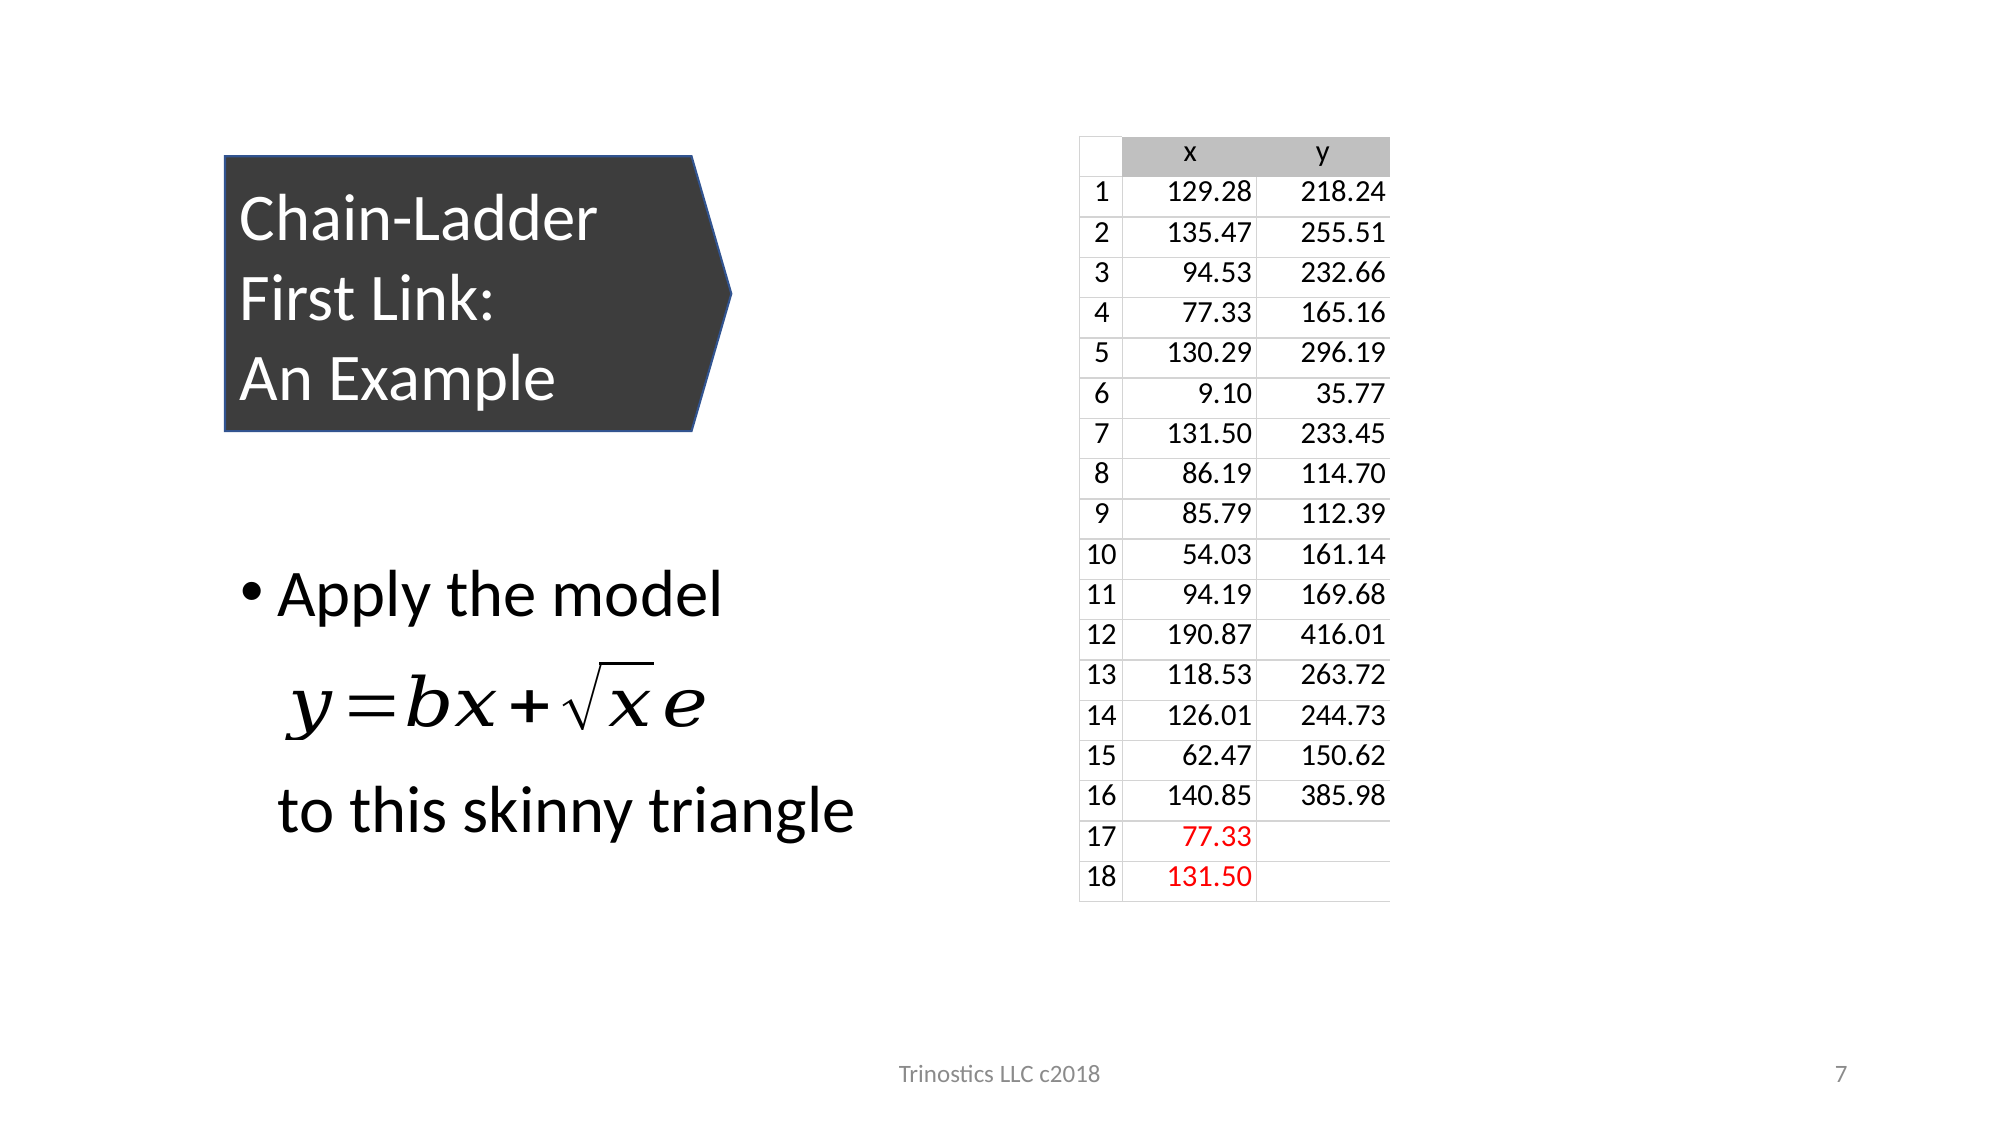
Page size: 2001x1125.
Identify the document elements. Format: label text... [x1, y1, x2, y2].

slide_number 7 [1412, 1042, 1863, 1103]
text_box Chain-Ladder First Link: An Example [223, 155, 733, 433]
picture [1078, 135, 1392, 903]
text_box Apply the model to this skinny triangle [225, 551, 947, 950]
footer Trinostics LLC c2018 [662, 1042, 1338, 1103]
